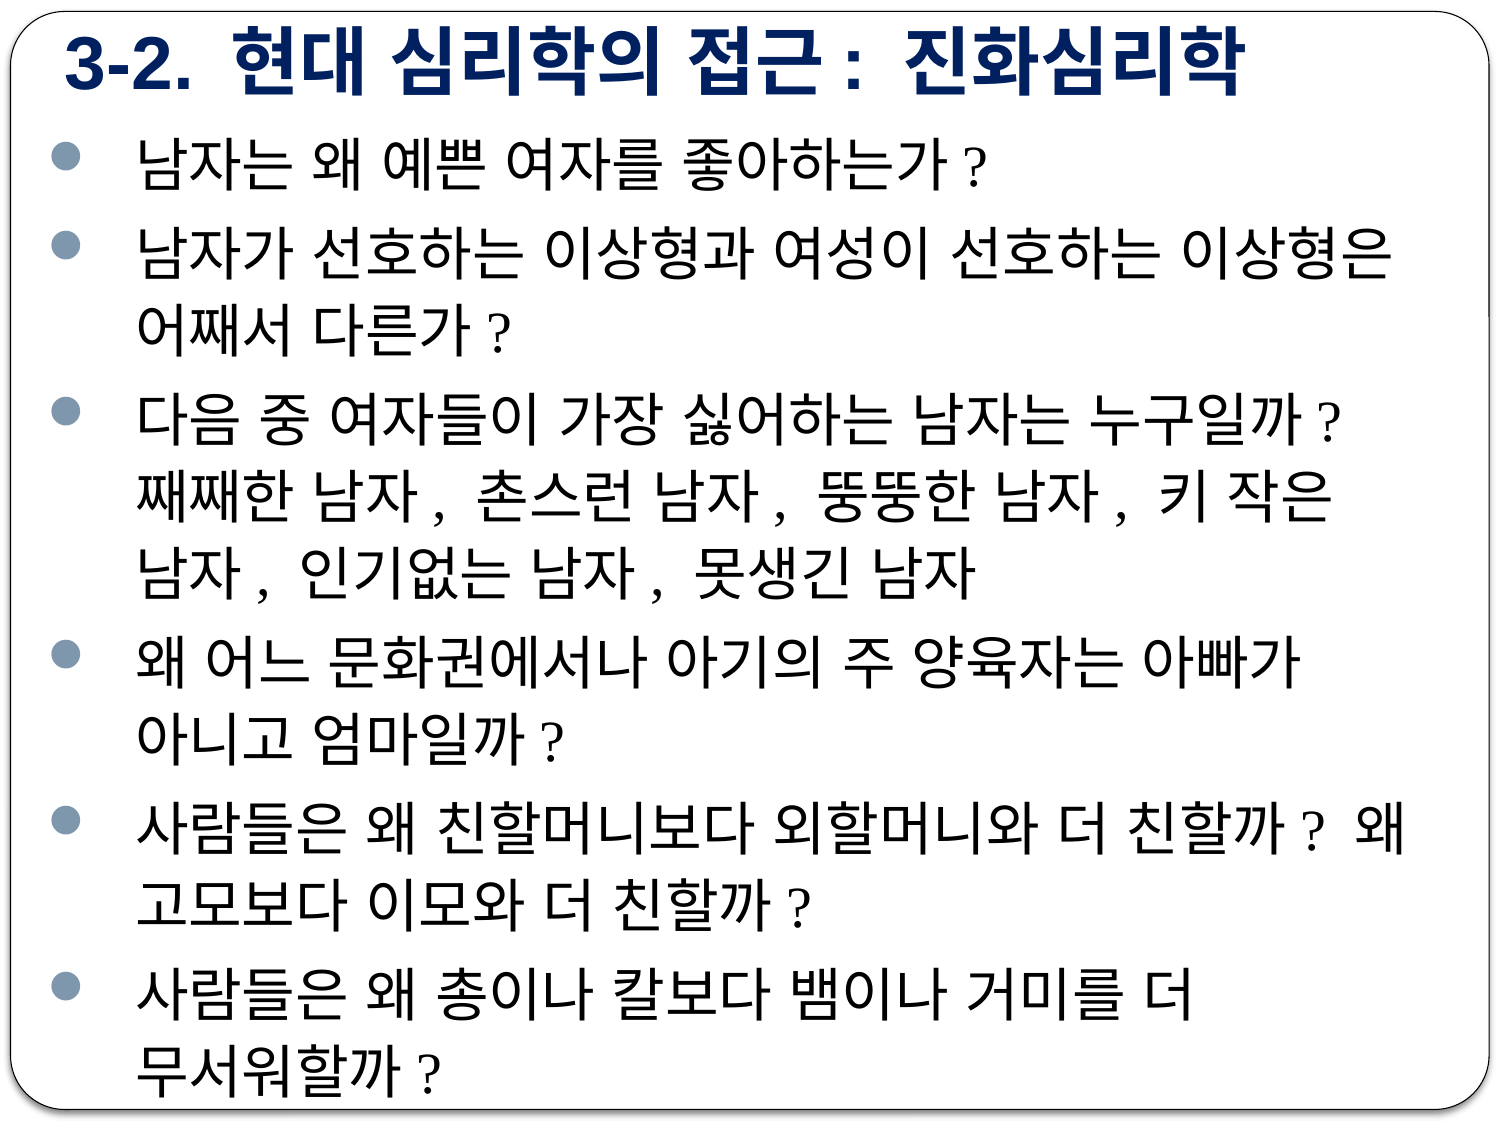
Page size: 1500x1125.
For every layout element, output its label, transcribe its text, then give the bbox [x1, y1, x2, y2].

title 3-2. 현대 심리학의 접근: 진화심리학 [50, 7, 1403, 113]
list 남자는 왜 예쁜 여자를 좋아하는가? 남자가 선호하는 이상형과 여성이 선호하는 이상형은 어째서 다른가? 다음 중 여자들이 가장 싫어하는 남자는 누구일까? 째째한 남자, 촌스런 남자, 뚱뚱한 남자, 키 작은 남자, 인기없는 남자, 못생긴 남자 왜 어느 문화권에서나 아기의 주 양육자는 아빠가 아니고 엄마일까? 사람들은 왜 친할머니보다 외할머니와 더 친할까? 왜 고모보다 이모와 더 친할까? 사람들은 왜 총이나 칼보다 뱀이나 거미를 더 무서워할까? [32, 113, 1471, 1024]
